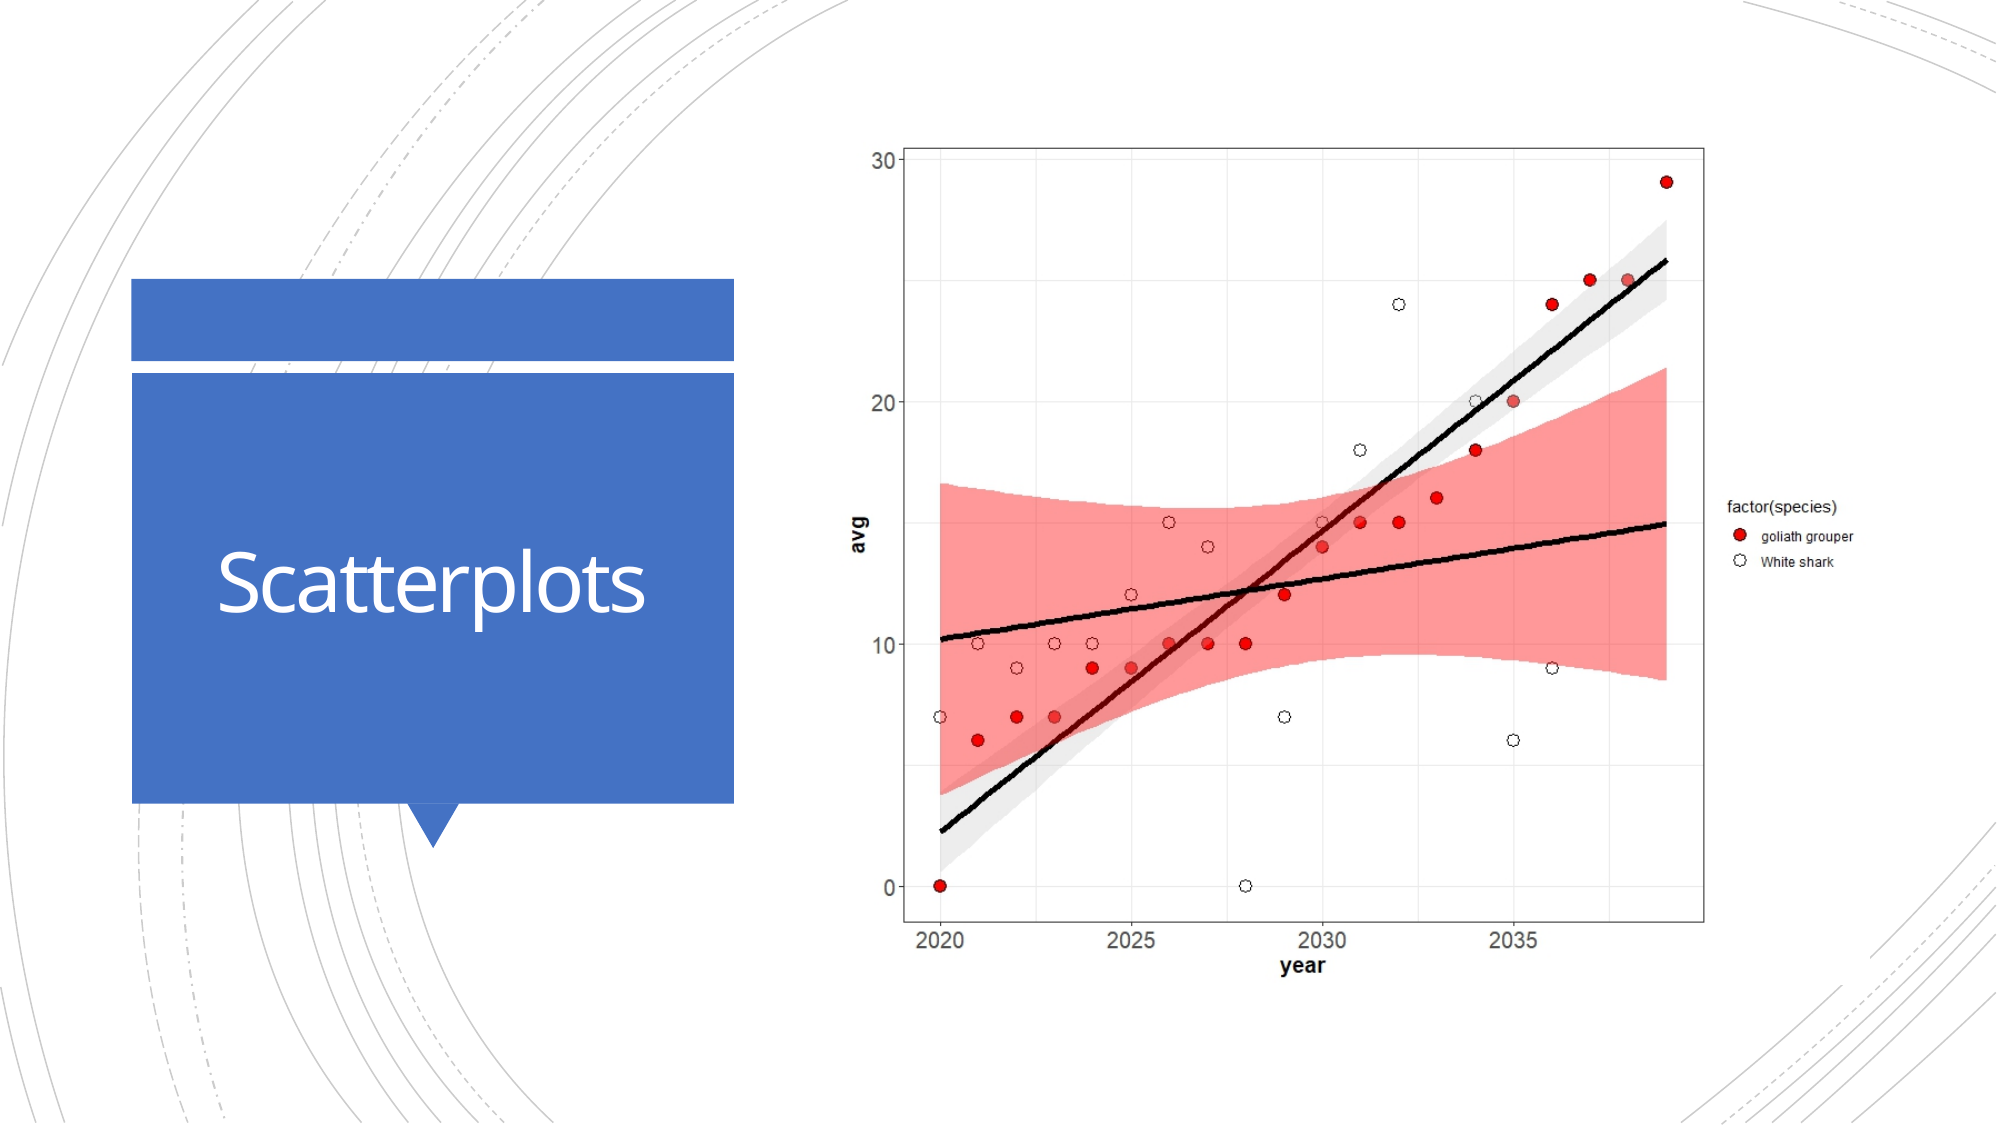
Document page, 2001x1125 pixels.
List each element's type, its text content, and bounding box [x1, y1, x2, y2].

title Scatterplots [145, 385, 720, 789]
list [839, 139, 1871, 985]
